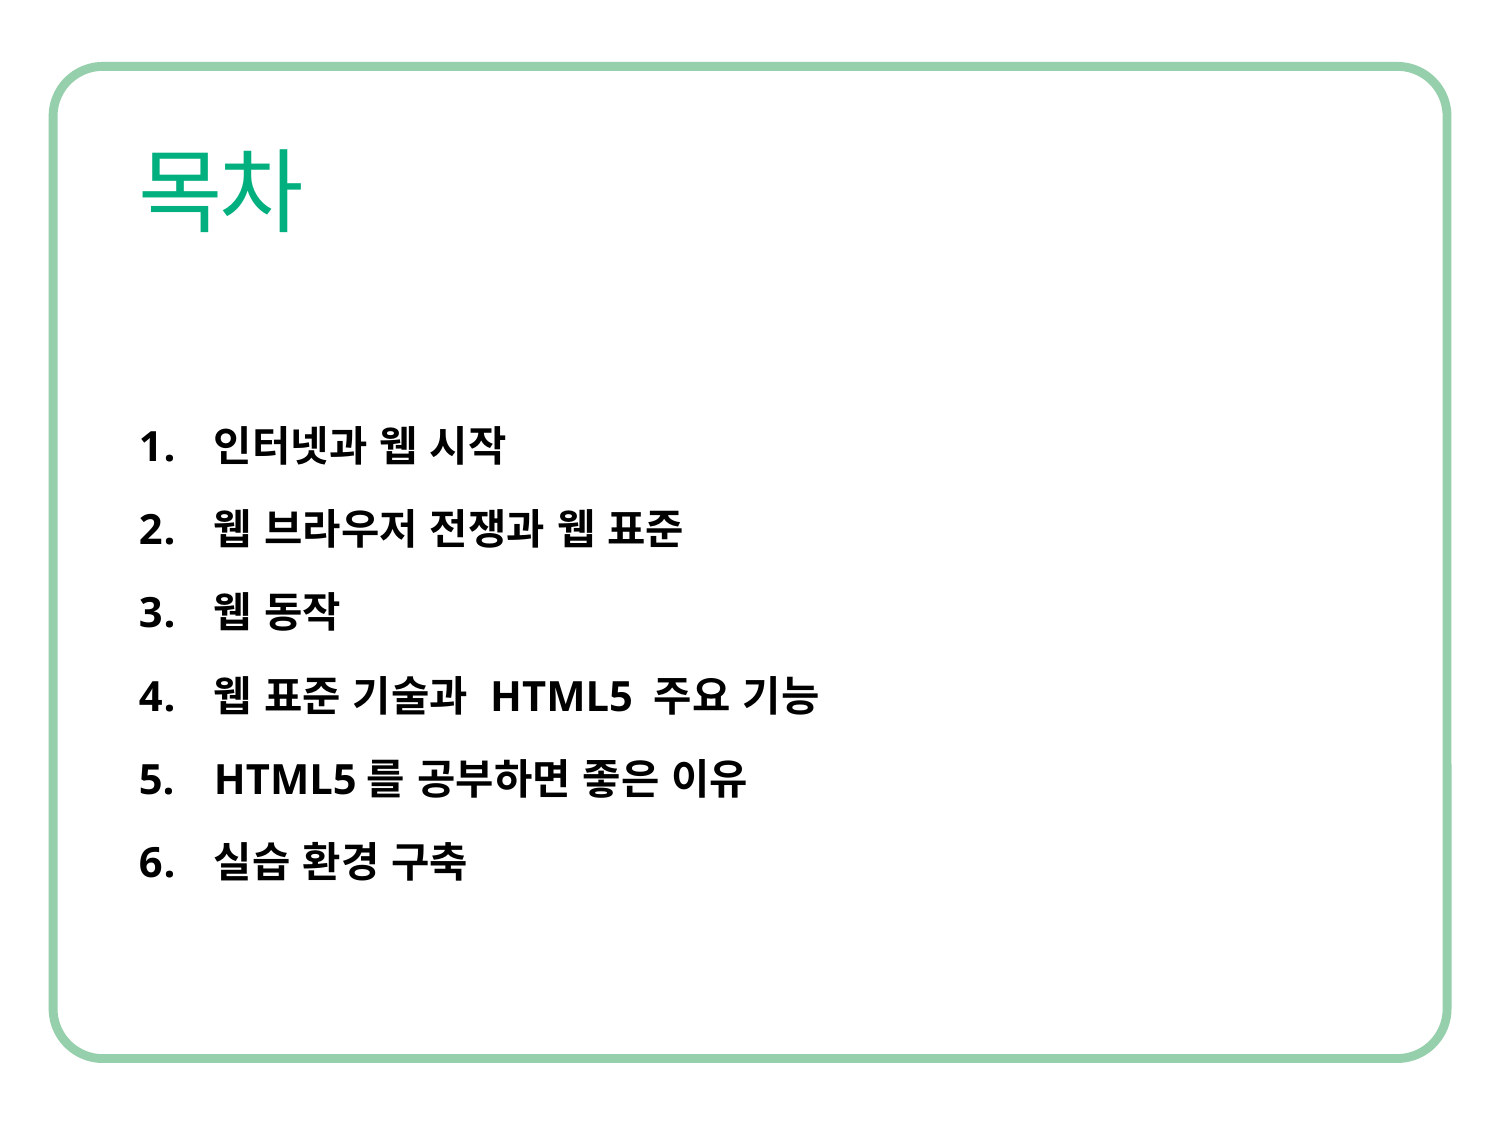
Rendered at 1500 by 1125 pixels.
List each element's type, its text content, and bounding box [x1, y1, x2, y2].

list 인터넷과 웹 시작 웹 브라우저 전쟁과 웹 표준 웹 동작 웹 표준 기술과 HTML5 주요 기능 HTML5를 공부하면 좋은 이유 실습 환경 구축 [123, 303, 1374, 977]
